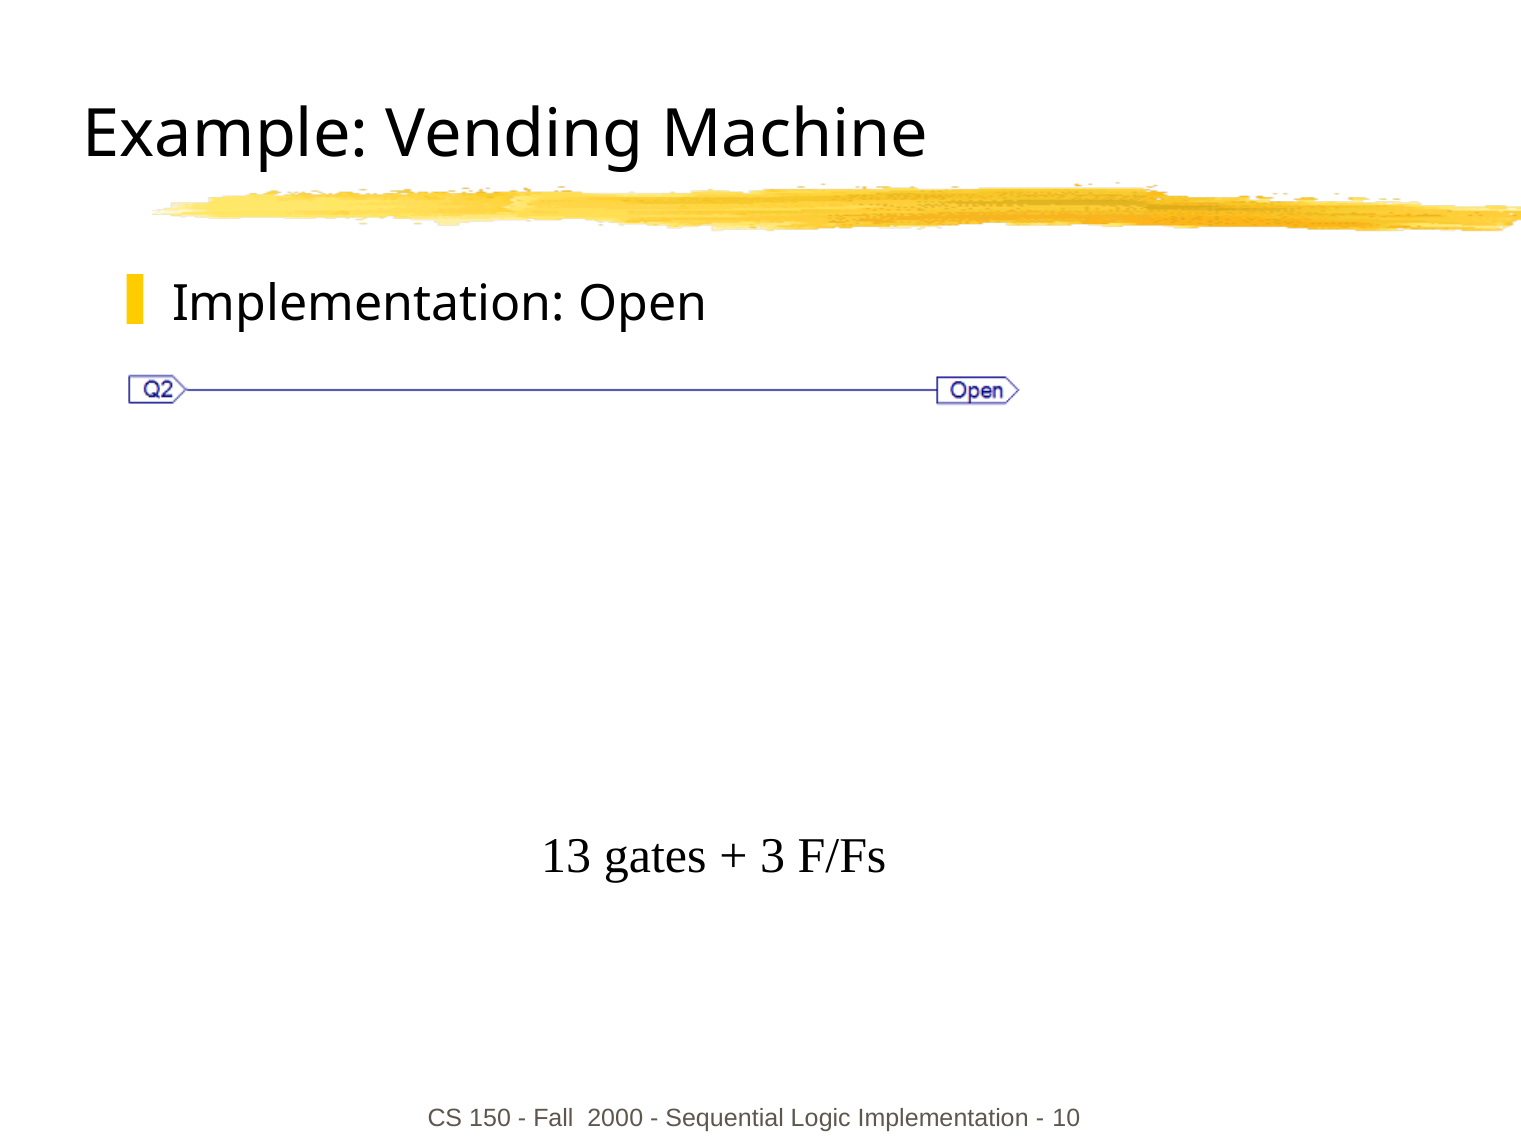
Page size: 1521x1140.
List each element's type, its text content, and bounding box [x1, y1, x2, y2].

title Example: Vending Machine [67, 38, 1361, 178]
picture [152, 177, 1521, 242]
picture [124, 372, 1032, 407]
text_box 13 gates + 3 F/Fs [526, 815, 902, 891]
text_box Implementation: Open [99, 262, 1461, 1004]
footer CS 150 - Fall 2000 - Sequential Logic Implementation - 10 [388, 1063, 1120, 1140]
